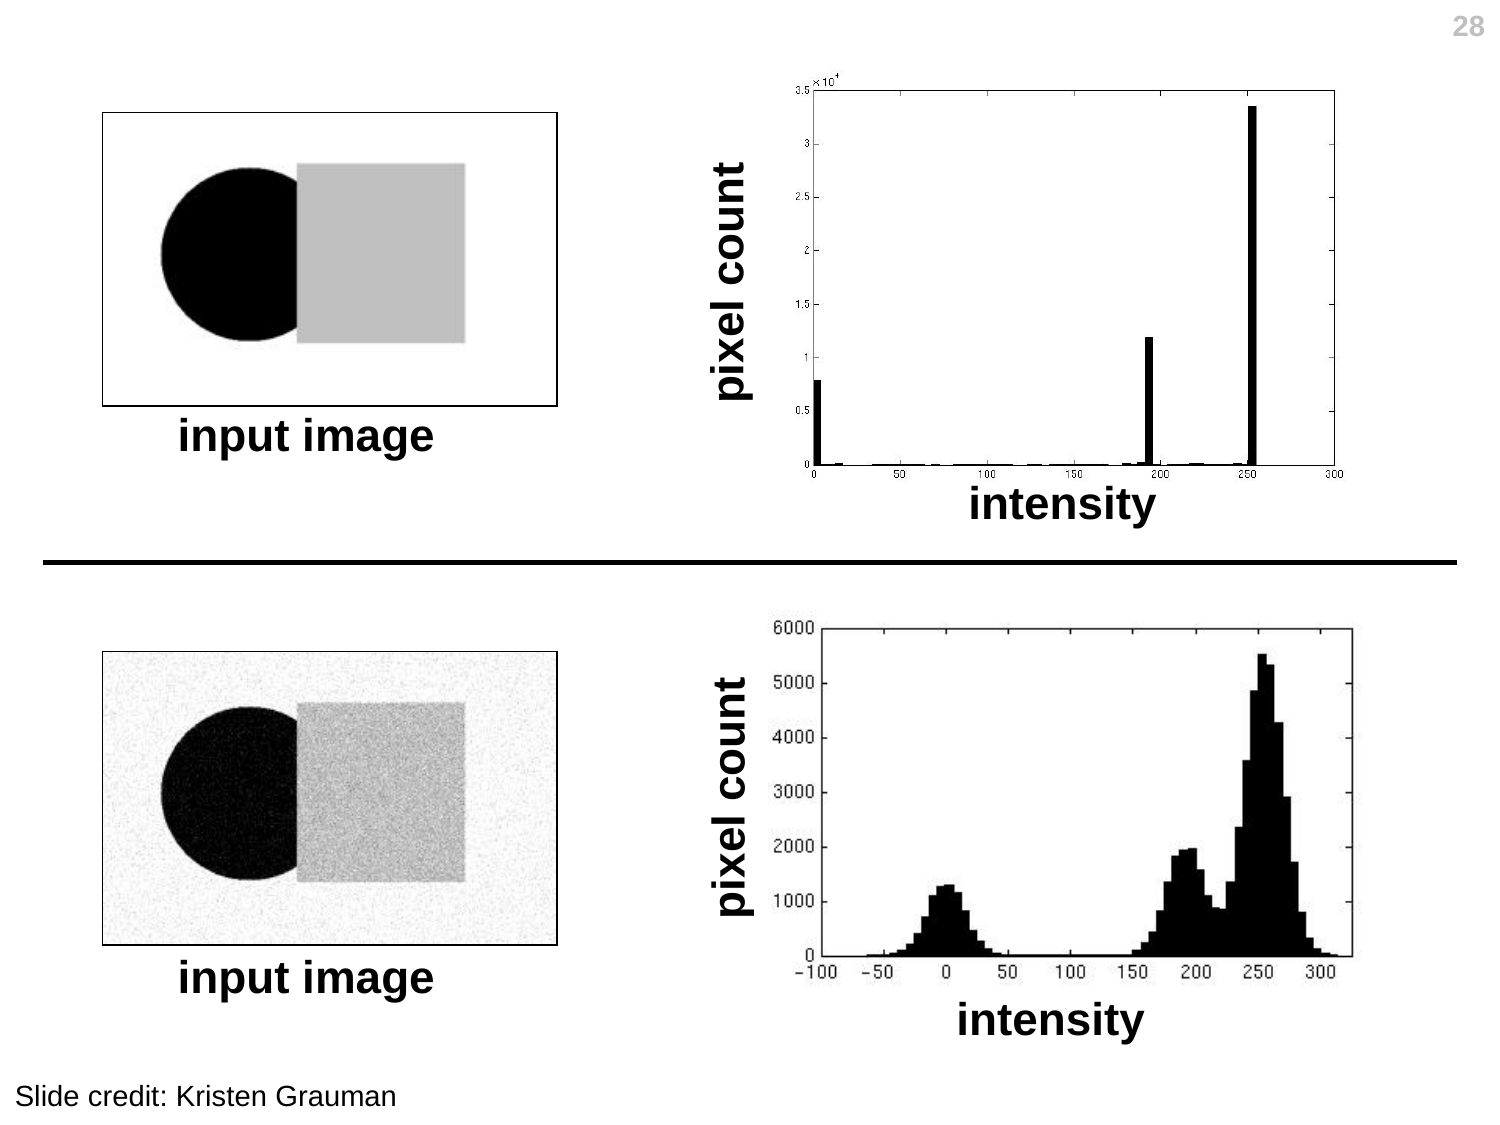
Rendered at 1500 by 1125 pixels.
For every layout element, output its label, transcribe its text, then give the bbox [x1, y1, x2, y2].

text_box intensity [953, 466, 1475, 537]
picture [102, 651, 557, 945]
text_box pixel count [691, 634, 726, 934]
text_box pixel count [690, 0, 760, 419]
picture [725, 55, 1398, 515]
picture [102, 112, 557, 406]
text_box Slide credit: Kristen Grauman [0, 1069, 421, 1120]
text_box input image [162, 398, 684, 469]
text_box intensity [941, 981, 1463, 1052]
picture [731, 598, 1417, 1000]
text_box input image [162, 939, 684, 1010]
